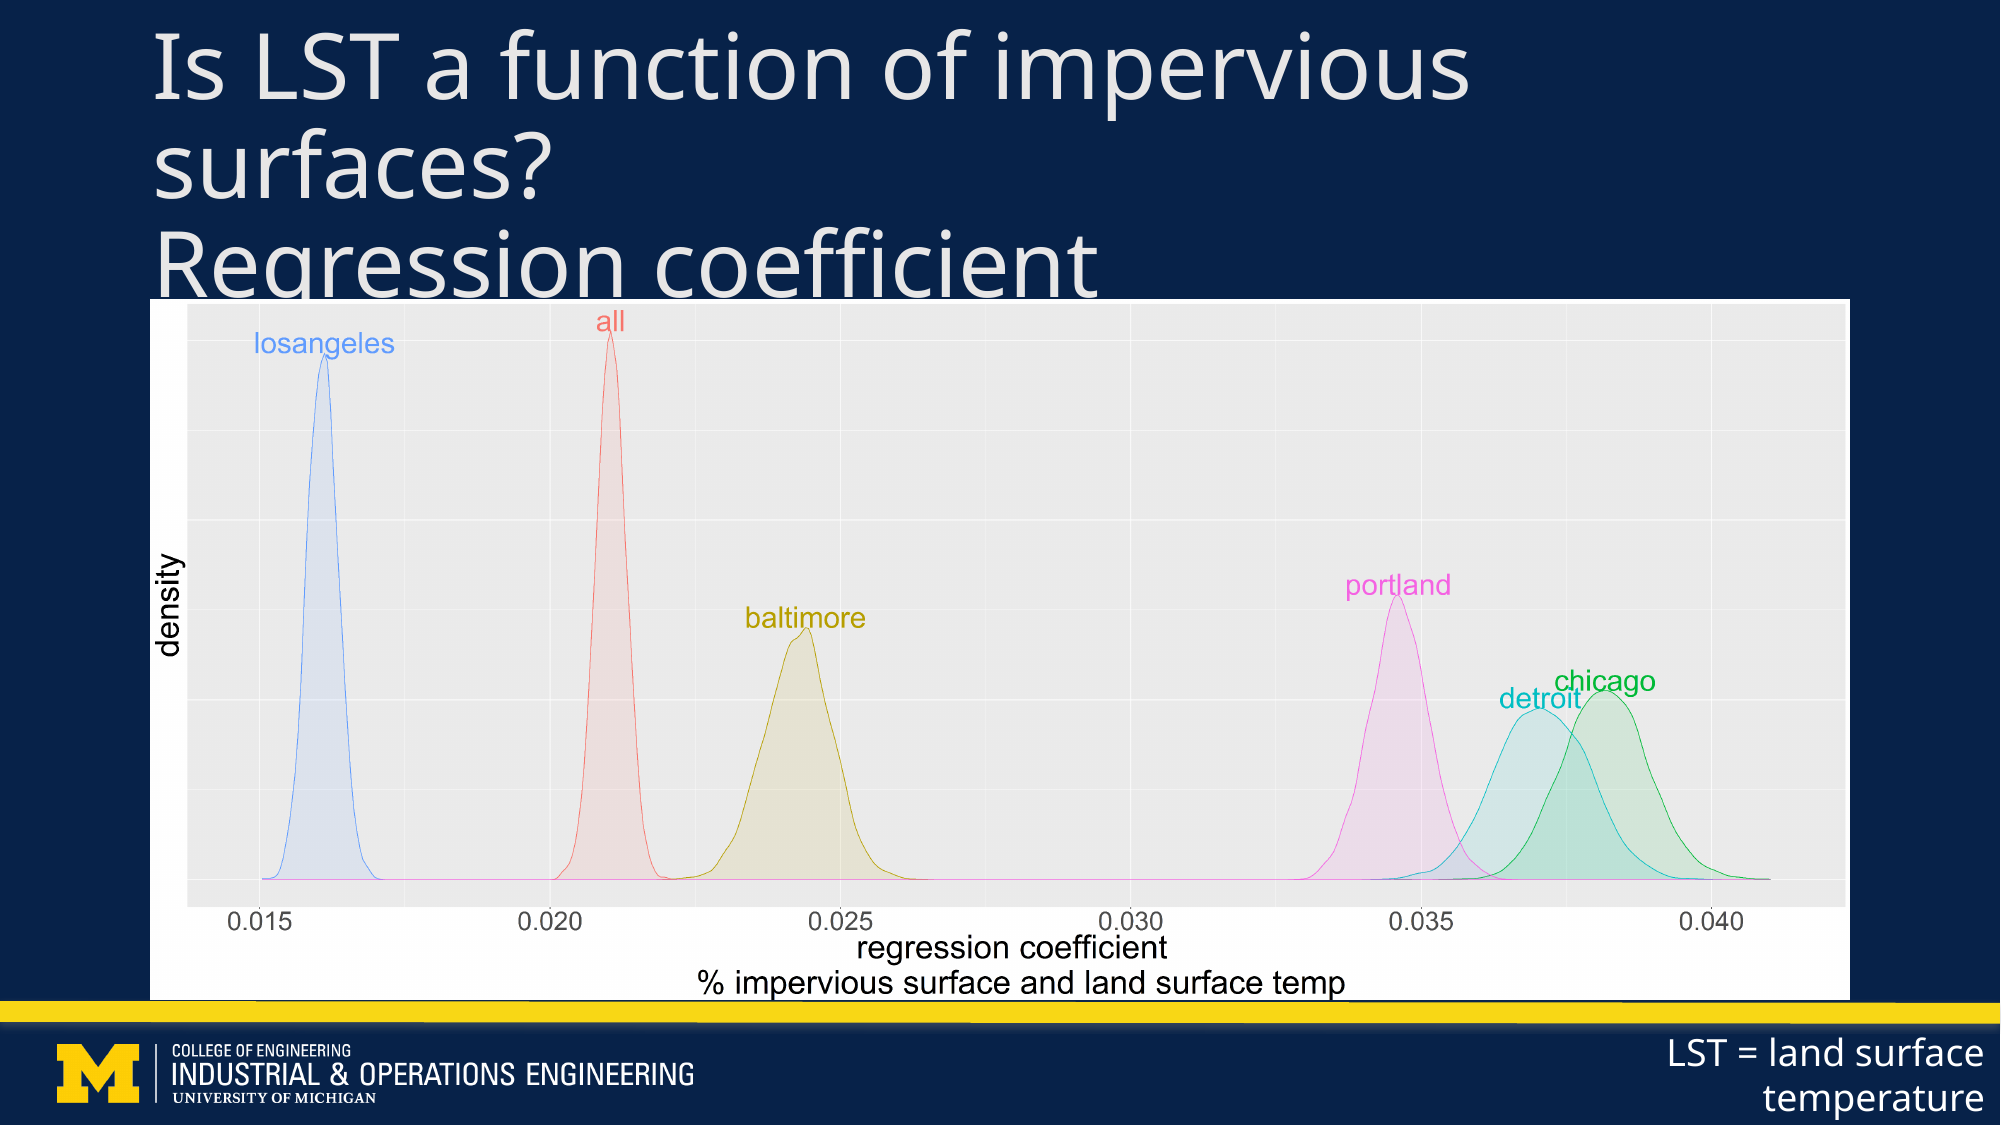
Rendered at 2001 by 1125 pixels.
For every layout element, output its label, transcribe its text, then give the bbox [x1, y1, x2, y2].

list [150, 299, 1850, 1000]
picture [57, 1044, 693, 1103]
title Is LST a function of impervious surfaces? Regression coefficient [137, 59, 1863, 278]
text_box LST = land surface temperature [1587, 1021, 2000, 1125]
